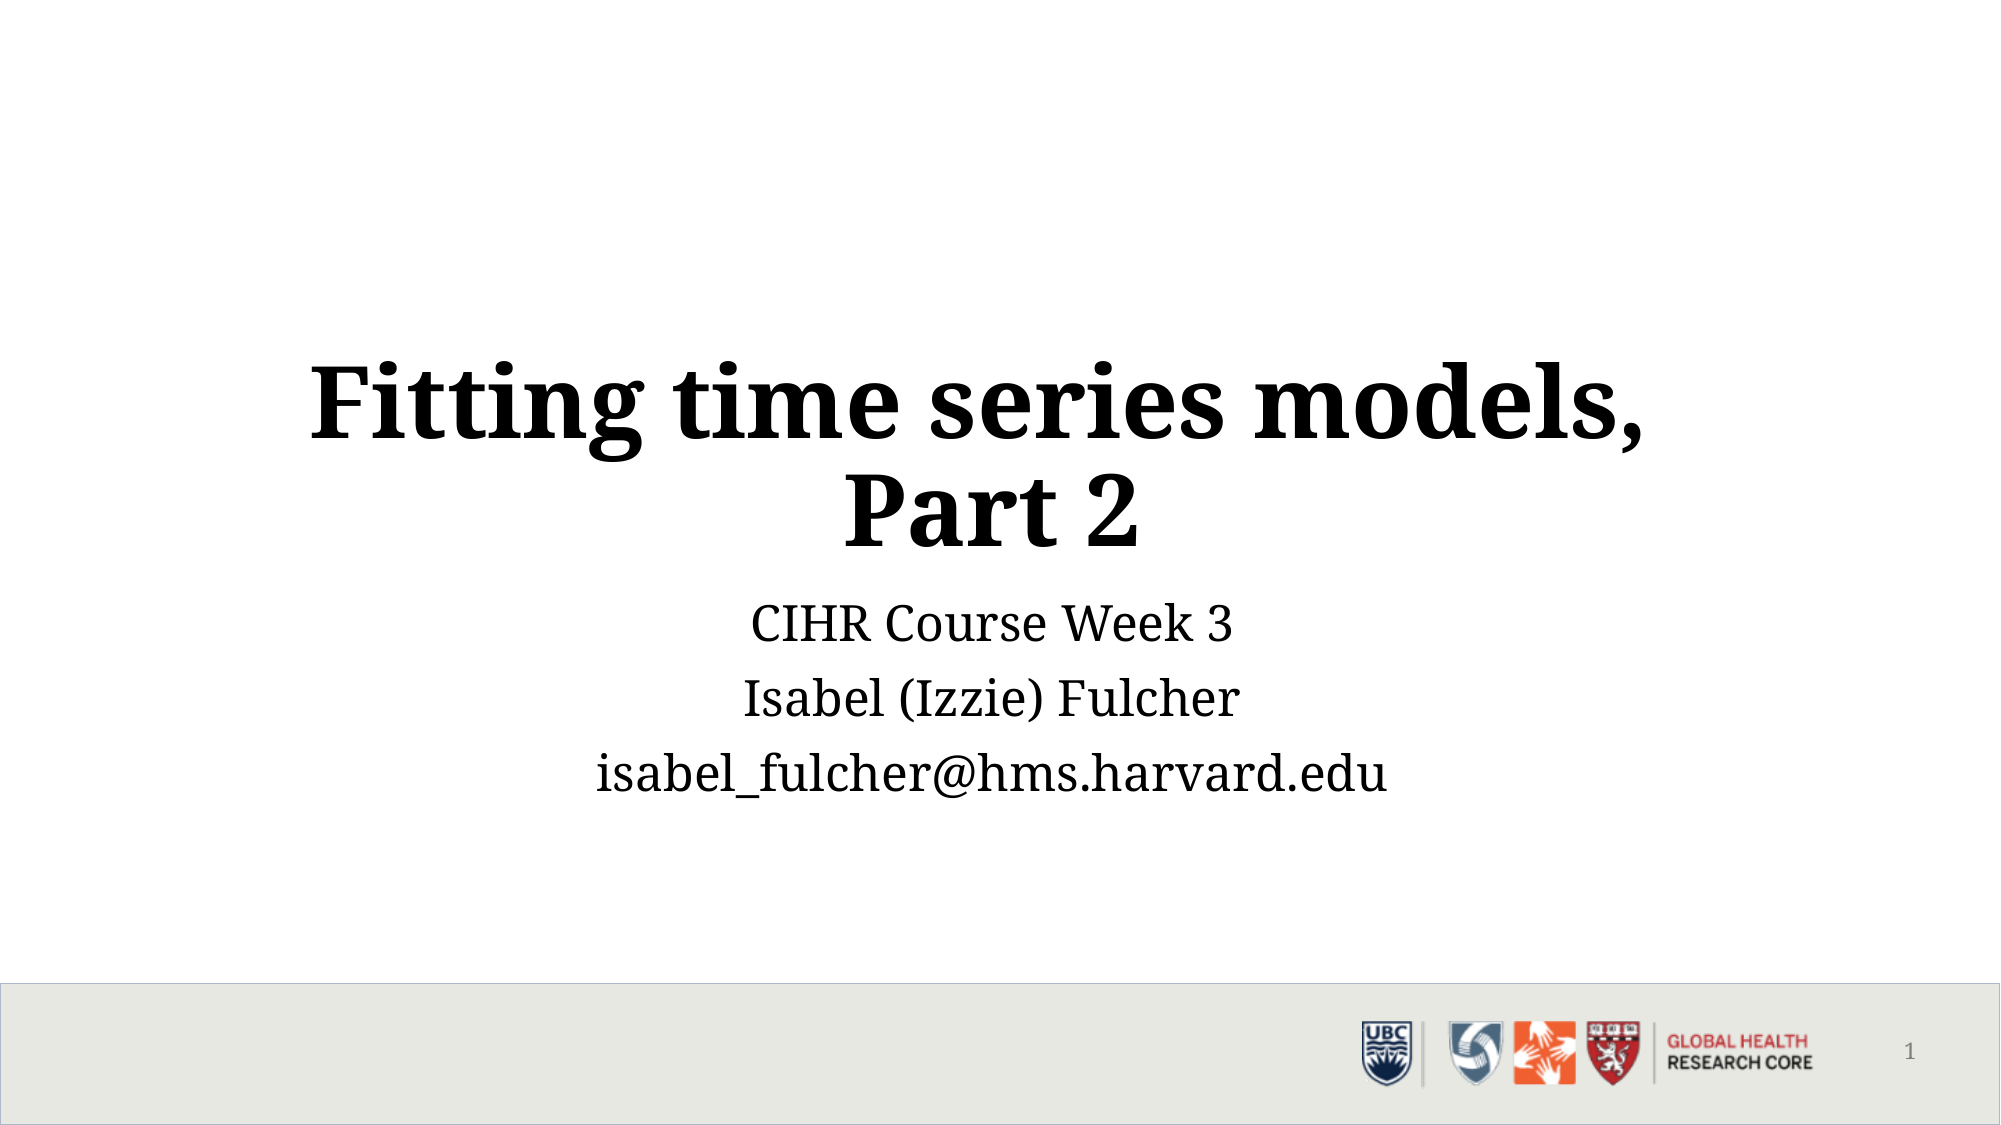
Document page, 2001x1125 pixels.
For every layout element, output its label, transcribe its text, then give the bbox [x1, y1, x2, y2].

subtitle CIHR Course Week 3 Isabel (Izzie) Fulcher isabel_fulcher@hms.harvard.edu [249, 590, 1750, 863]
title Fitting time series models, Part 2 [249, 184, 1750, 576]
picture [1362, 1021, 1859, 1114]
